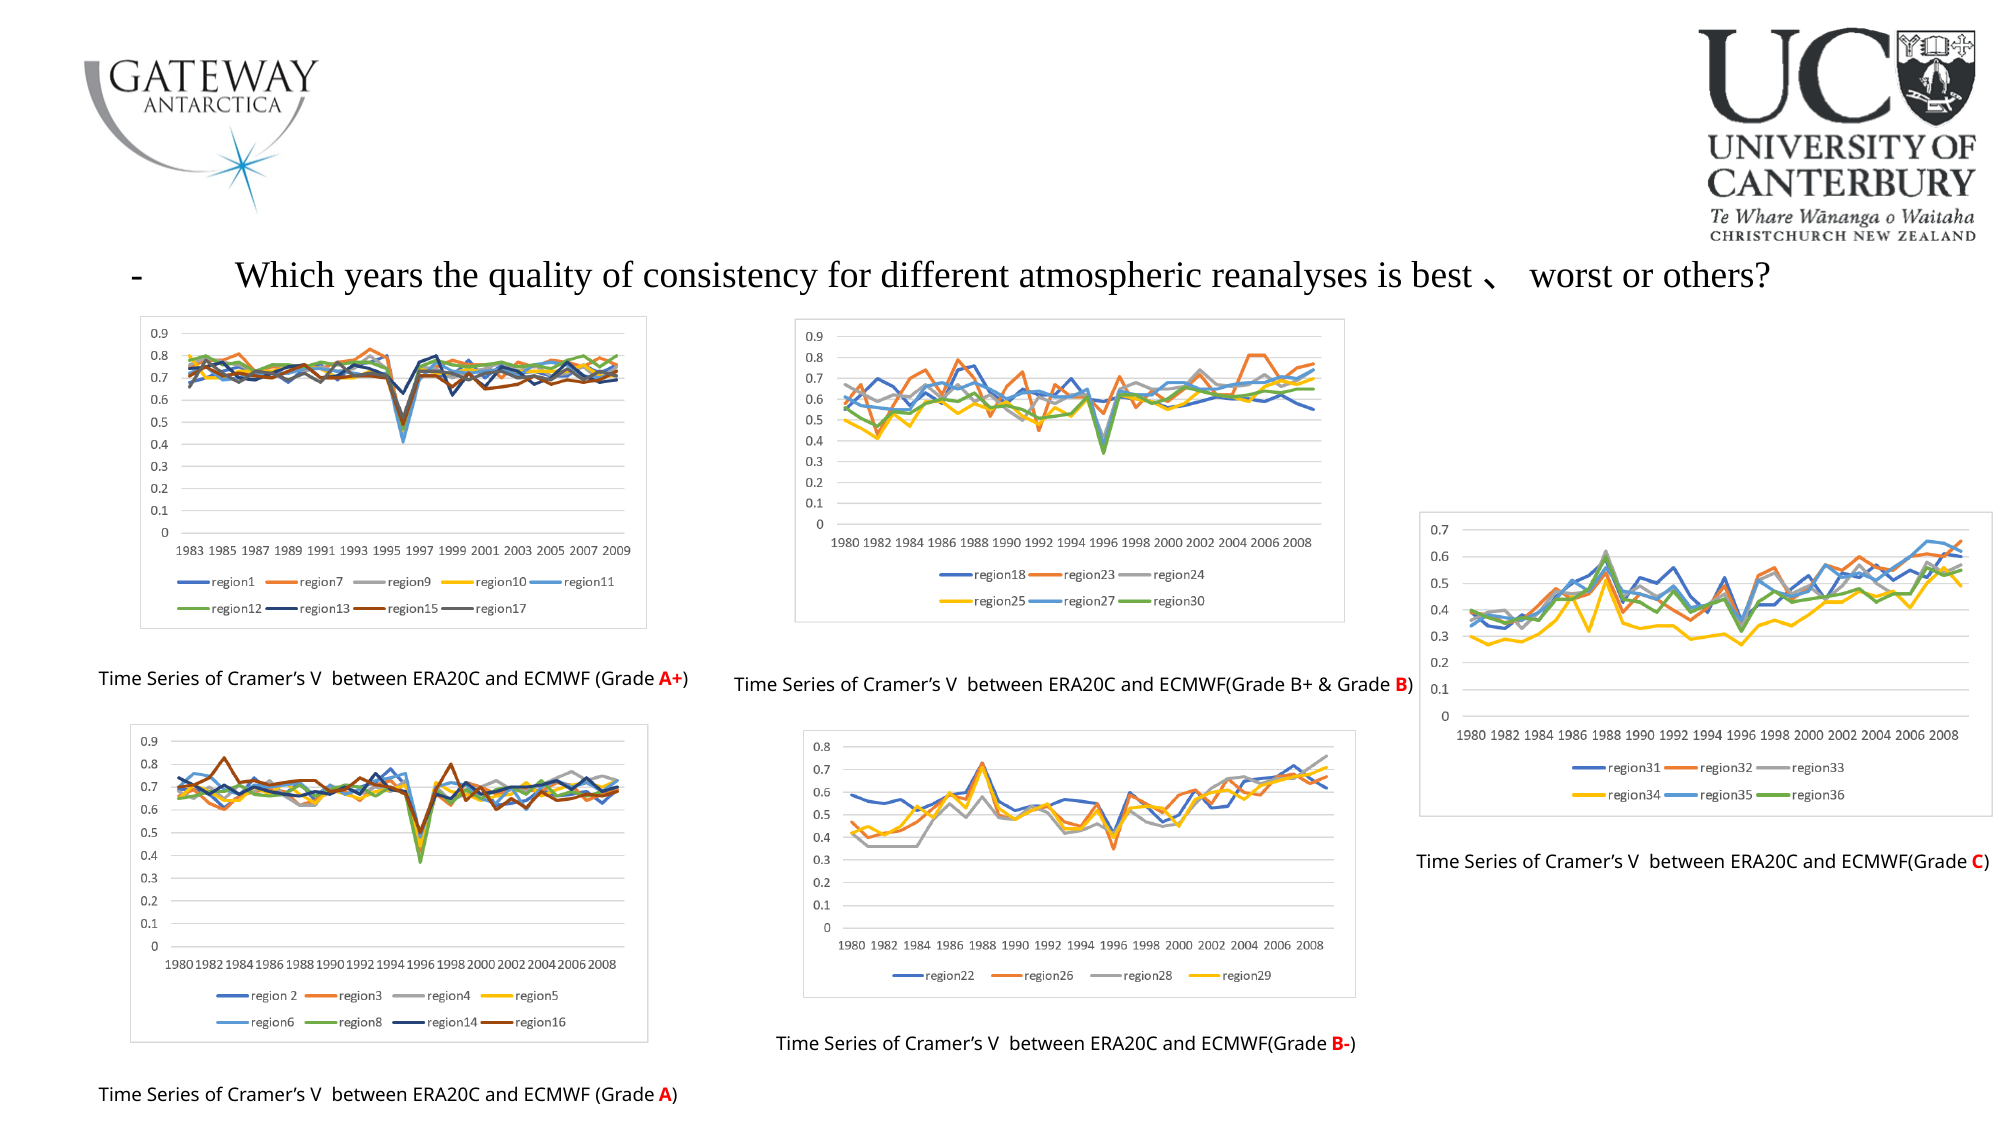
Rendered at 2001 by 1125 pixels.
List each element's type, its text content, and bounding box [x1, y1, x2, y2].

picture [0, 0, 407, 245]
picture [1698, 27, 1978, 242]
text_box Time Series of Cramer’s V between ERA20C and ECMWF (Grade A+) [83, 659, 1084, 697]
picture [779, 304, 1363, 635]
picture [122, 718, 657, 1051]
text_box - Which years the quality of consistency for different atmospheric reanalyses is best、worst or others? [32, 235, 1978, 303]
text_box Time Series of Cramer’s V between ERA20C and ECMWF(Grade B+ & Grade B) [719, 664, 1413, 703]
picture [787, 717, 1369, 1010]
picture [1413, 505, 2000, 825]
picture [131, 305, 657, 639]
text_box Time Series of Cramer’s V between ERA20C and ECMWF(Grade C) [1401, 842, 2000, 880]
text_box Time Series of Cramer’s V between ERA20C and ECMWF (Grade A) [83, 1075, 1084, 1113]
text_box Time Series of Cramer’s V between ERA20C and ECMWF(Grade B-) [761, 1023, 1762, 1061]
